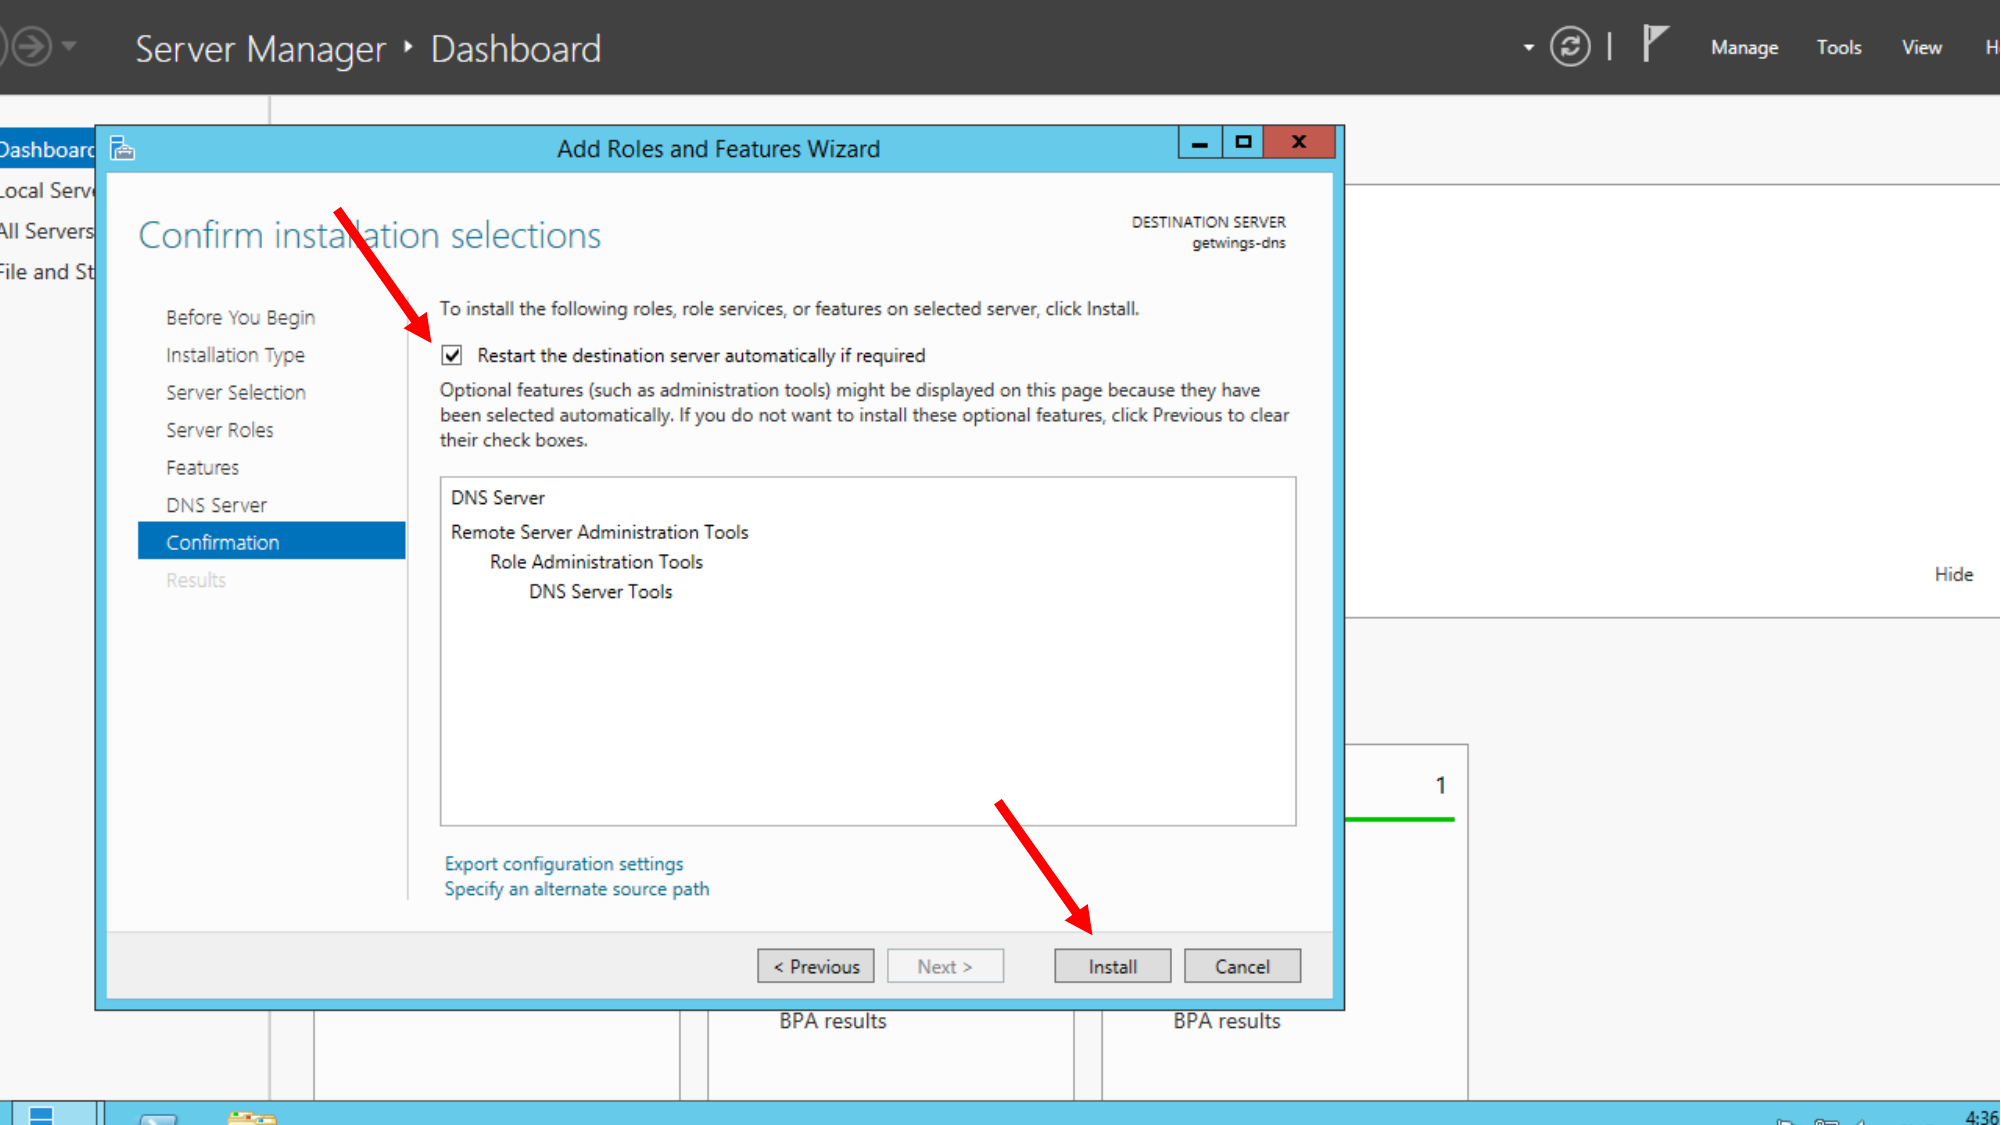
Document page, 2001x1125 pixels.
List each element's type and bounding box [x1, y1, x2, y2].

text_box [997, 801, 1093, 936]
text_box [336, 209, 432, 344]
picture [0, 0, 2000, 1125]
